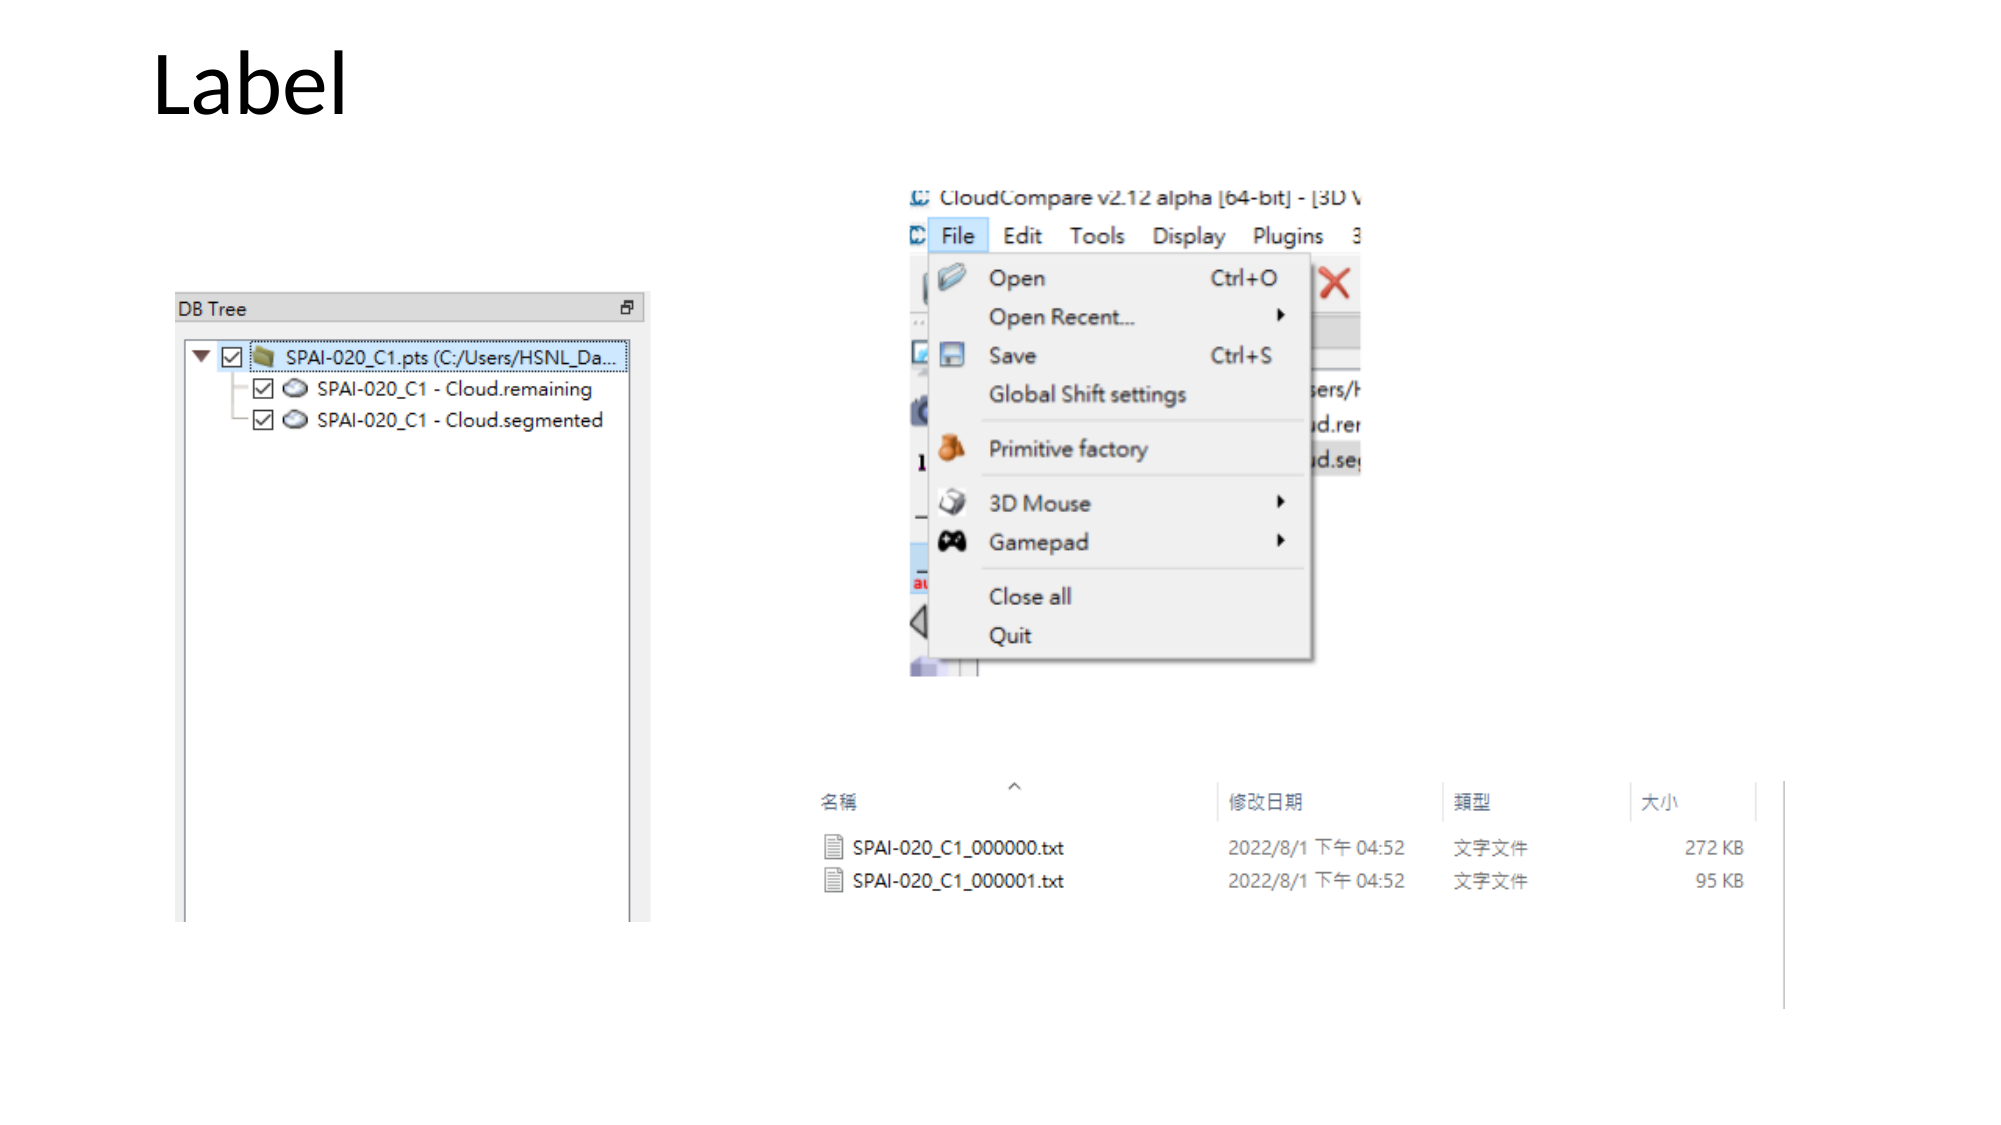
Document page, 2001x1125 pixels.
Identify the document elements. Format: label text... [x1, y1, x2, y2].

picture [849, 127, 1422, 740]
title Label [137, 0, 1863, 171]
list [175, 291, 690, 922]
picture [795, 781, 1785, 1009]
